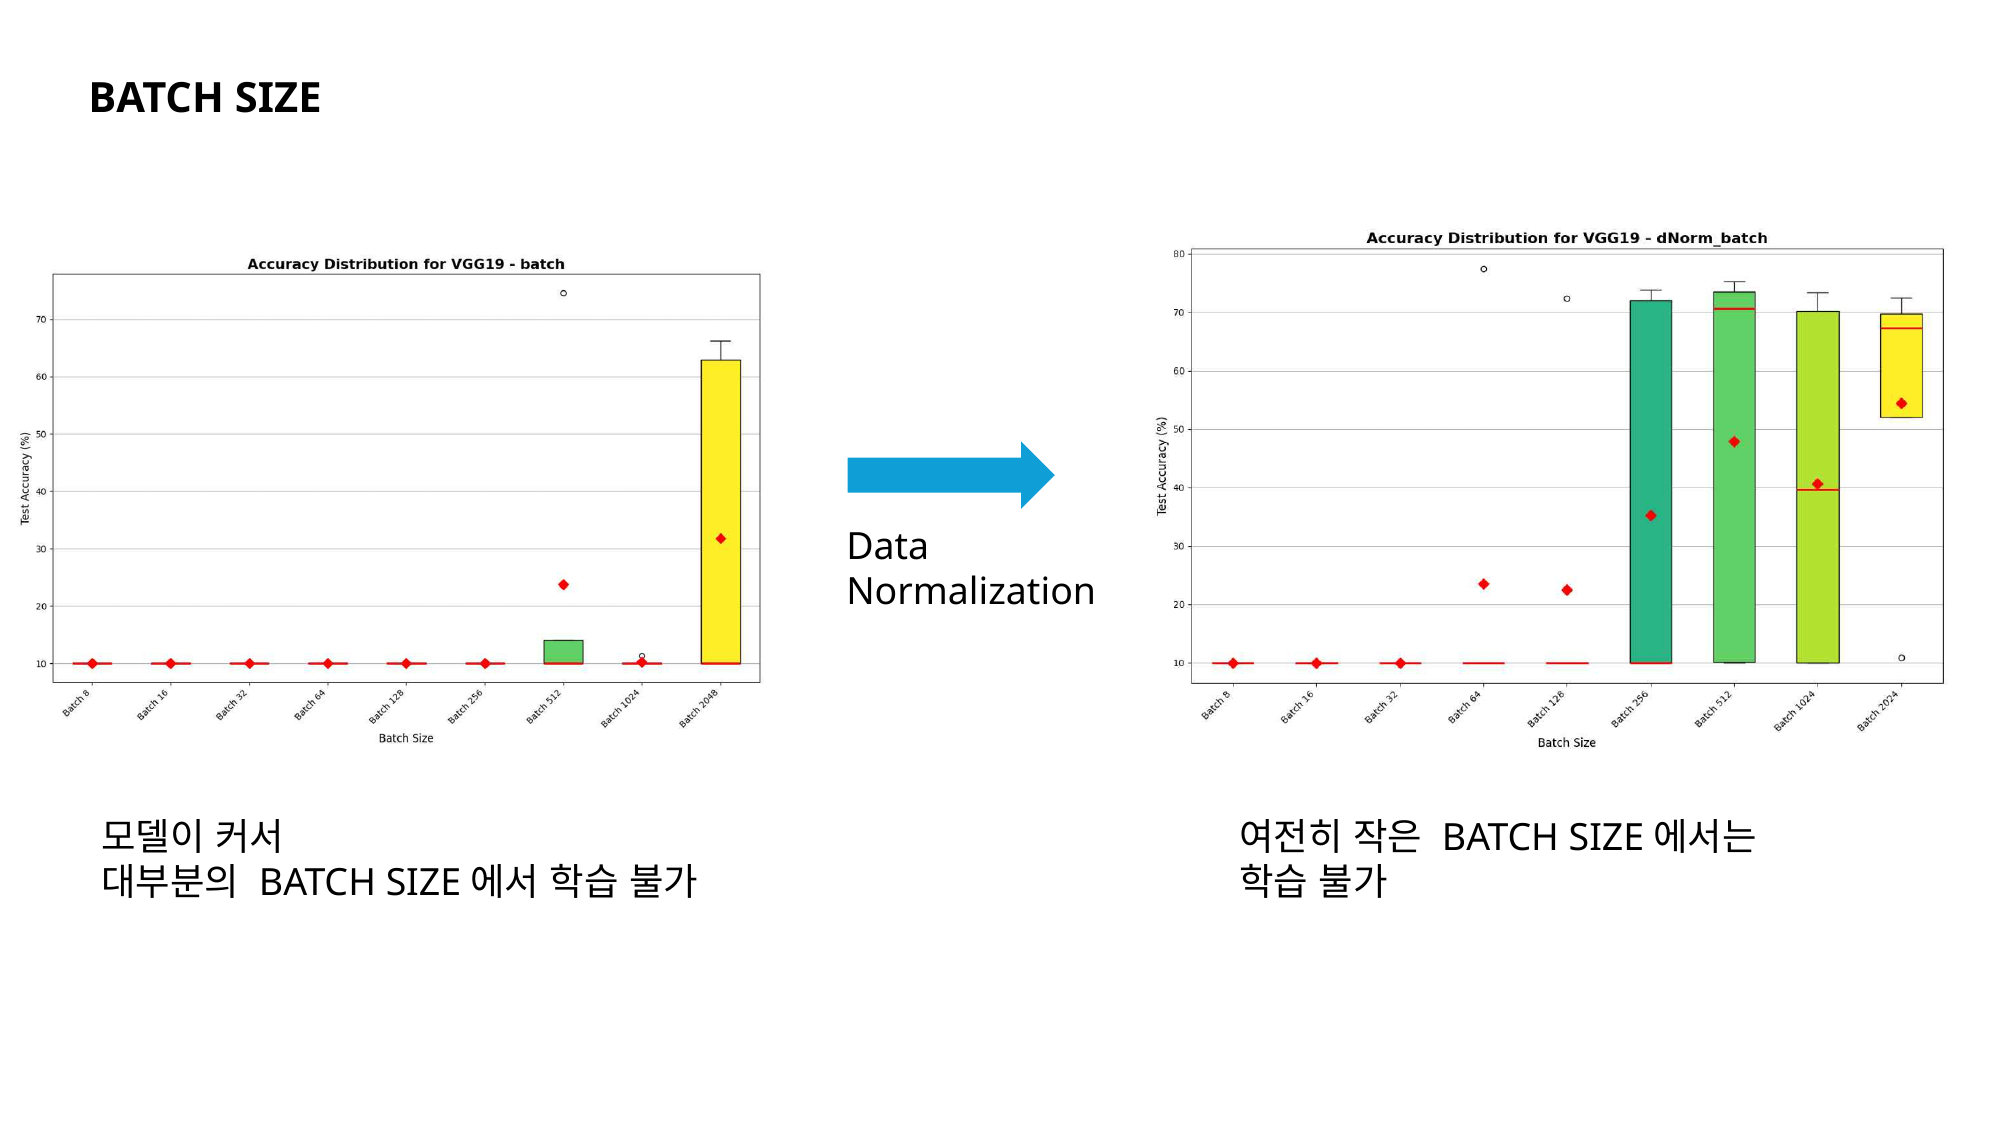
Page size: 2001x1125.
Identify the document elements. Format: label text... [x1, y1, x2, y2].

picture [16, 251, 765, 754]
text_box 모델이 커서 대부분의 BATCH SIZE에서 학습 불가 [86, 805, 746, 911]
picture [1137, 216, 1970, 757]
text_box Data Normalization [831, 514, 1114, 665]
text_box [843, 430, 1061, 514]
text_box BATCH SIZE [73, 62, 1074, 128]
text_box 여전히 작은 BATCH SIZE에서는 학습 불가 [1224, 805, 1884, 911]
